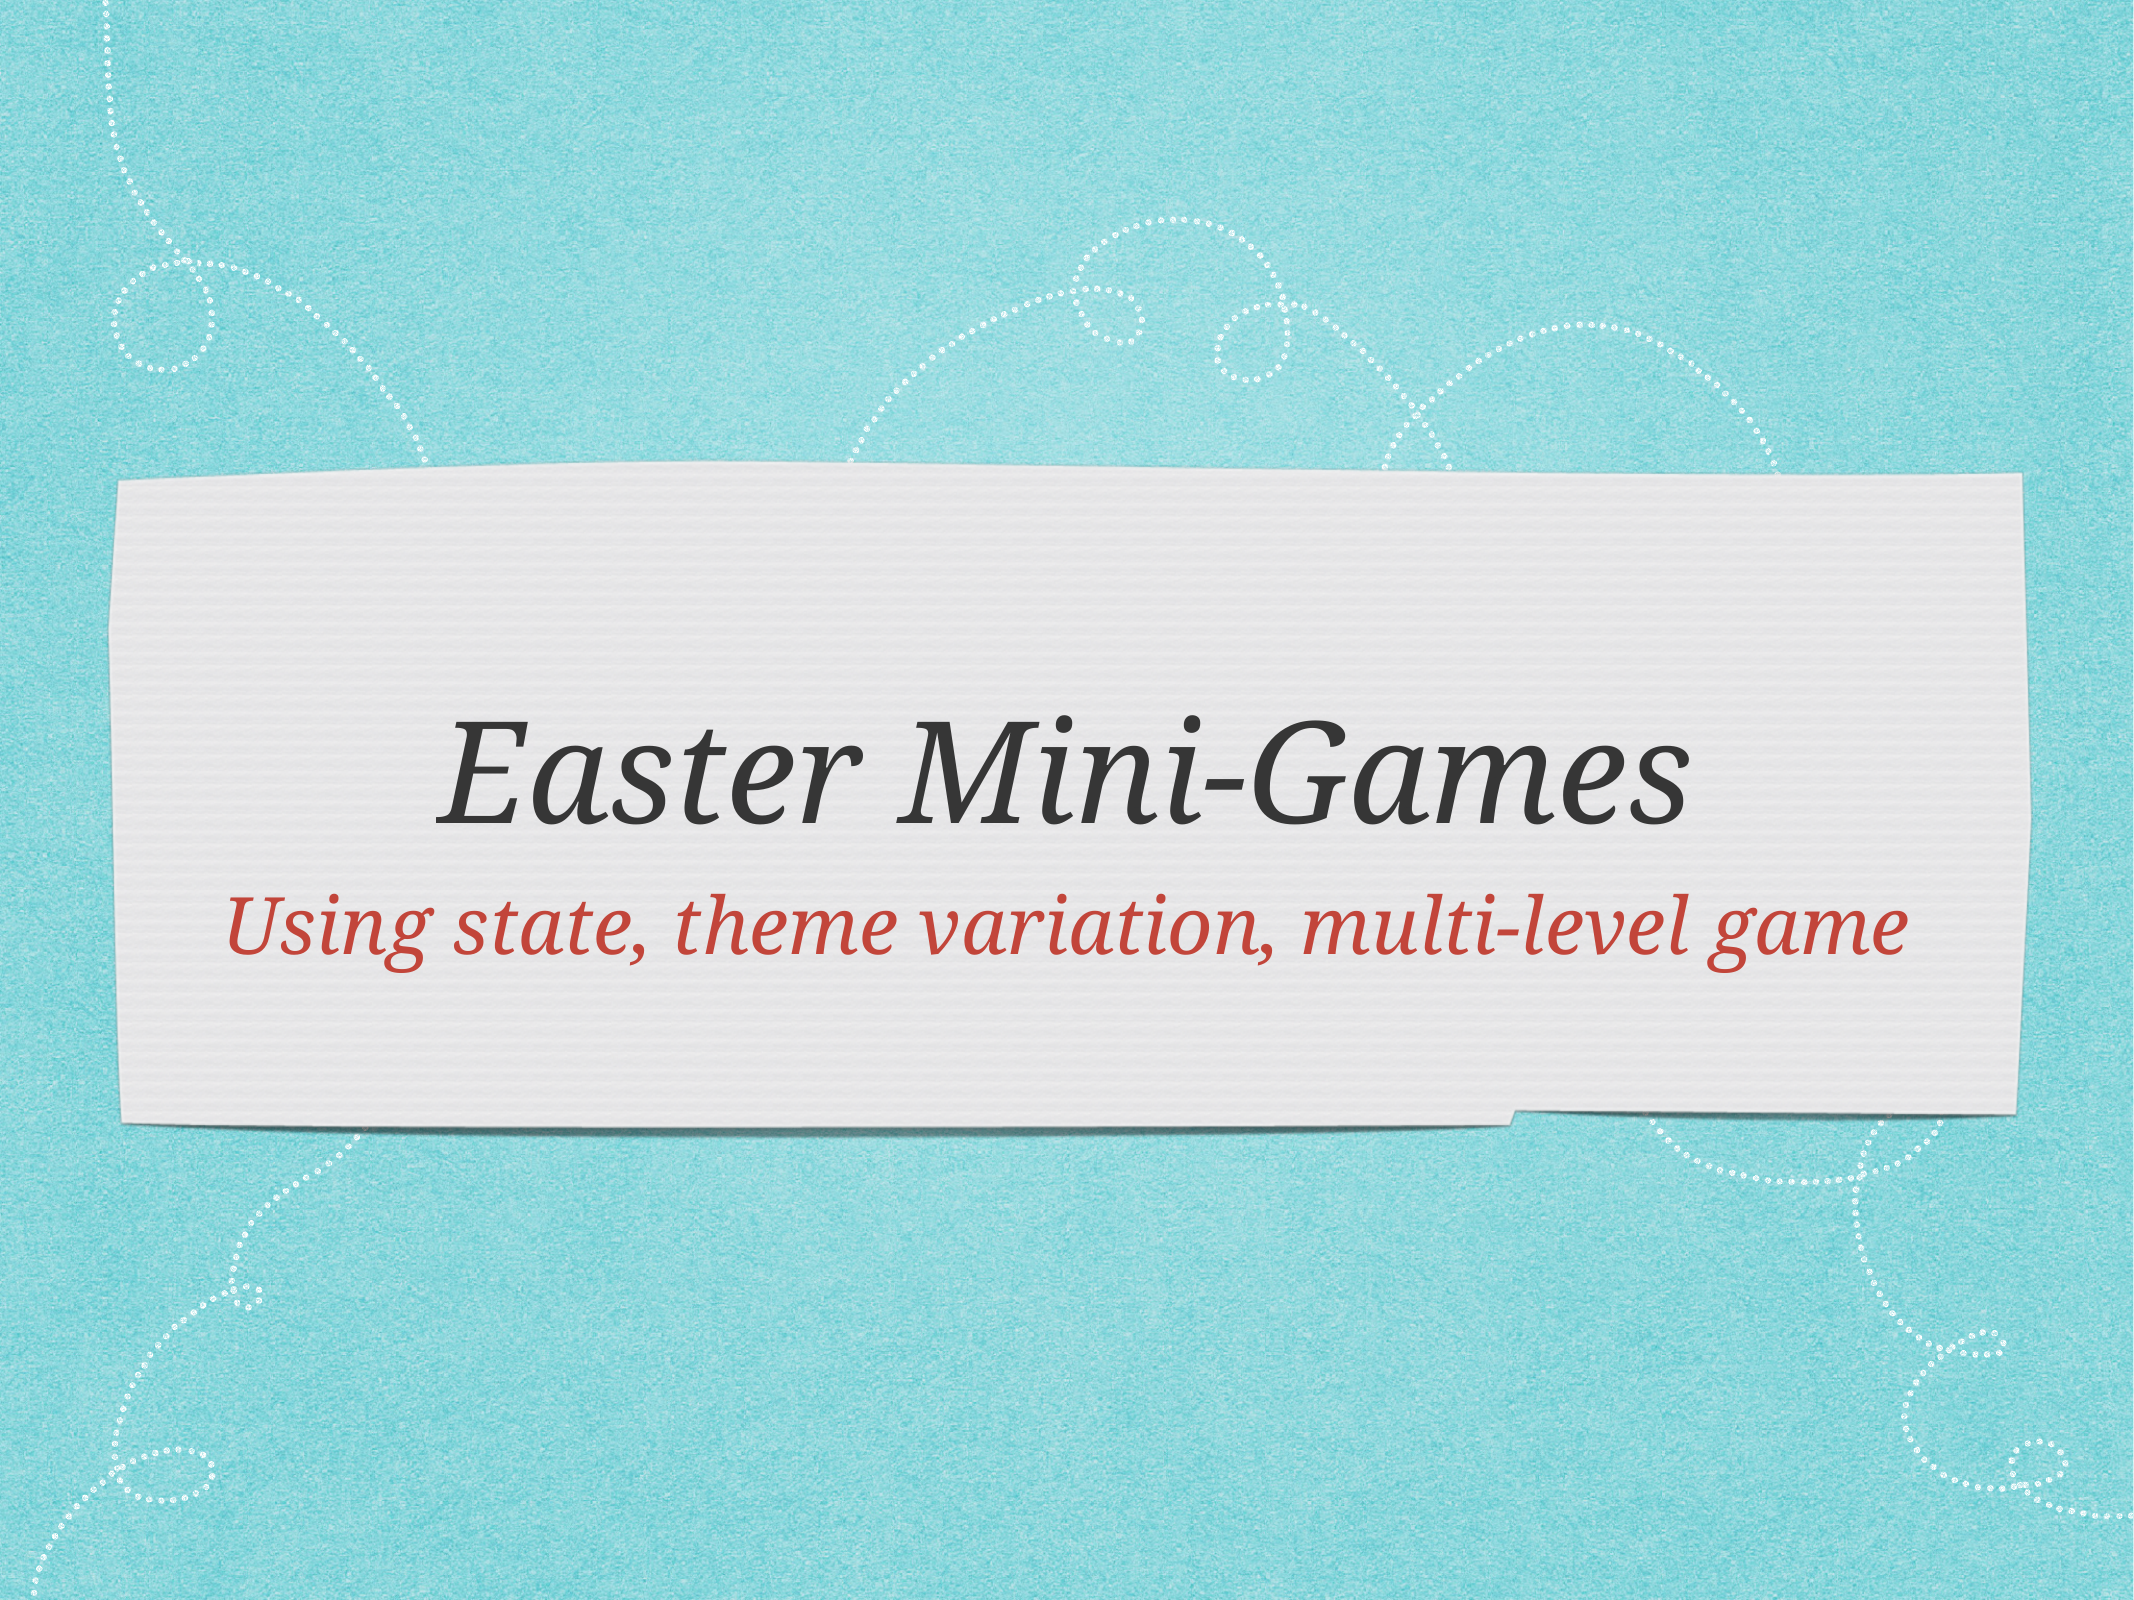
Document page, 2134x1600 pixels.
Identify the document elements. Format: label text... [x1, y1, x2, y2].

title Easter Mini-Games [207, 484, 1926, 861]
subtitle Using state, theme variation, multi-level game [207, 866, 1926, 1082]
picture [0, 0, 2134, 1600]
